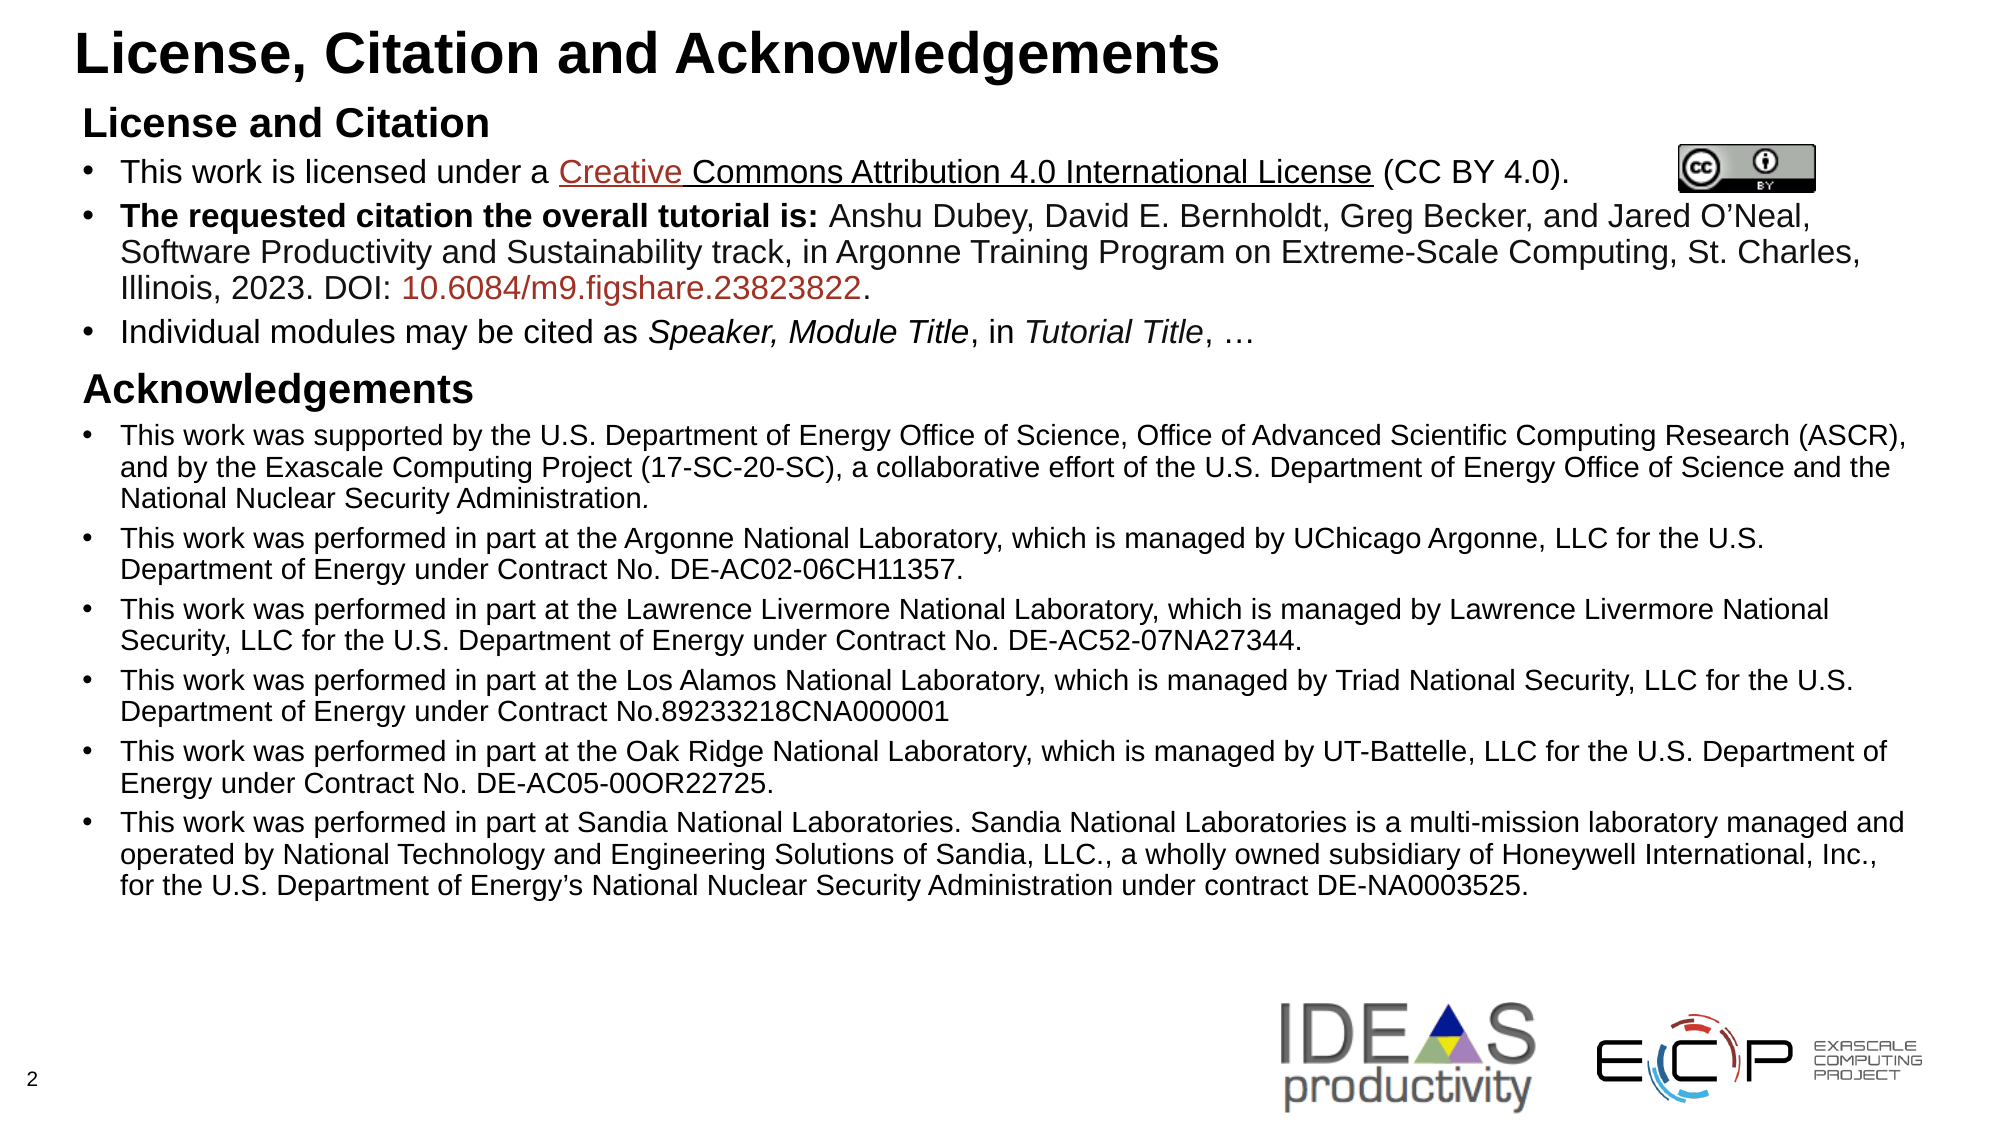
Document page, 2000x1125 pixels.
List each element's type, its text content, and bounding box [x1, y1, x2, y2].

title License, Citation and Acknowledgements [59, 18, 1926, 169]
picture [1280, 1002, 1537, 1114]
list License and Citation This work is licensed under a Creative Commons Attribution 4.0 International License (CC BY 4.0). The requested citation the overall tutorial is: Anshu Dubey, David E. Bernholdt, Greg Becker, and Jared O’Neal, Software Productivity and Sustainability track, in Argonne Training Program on Extreme-Scale Computing, St. Charles, Illinois, 2023. DOI: 10.6084/m9.figshare.23823822. Individual modules may be cited as Speaker, Module Title, in Tutorial Title, … Acknowledgements This work was supported by the U.S. Department of Energy Office of Science, Office of Advanced Scientific Computing Research (ASCR), and by the Exascale Computing Project (17-SC-20-SC), a collaborative effort of the U.S. Department of Energy Office of Science and the National Nuclear Security Administration. This work was performed in part at the Argonne National Laboratory, which is managed by UChicago Argonne, LLC for the U.S. Department of Energy under Contract No. DE-AC02-06CH11357. This work was performed in part at the Lawrence Livermore National Laboratory, which is managed by Lawrence Livermore National Security, LLC for the U.S. Department of Energy under Contract No. DE-AC52-07NA27344. This work was performed in part at the Los Alamos National Laboratory, which is managed by Triad National Security, LLC for the U.S. Department of Energy under Contract No.89233218CNA000001 This work was performed in part at the Oak Ridge National Laboratory, which is managed by UT-Battelle, LLC for the U.S. Department of Energy under Contract No. DE-AC05-00OR22725. This work was performed in part at Sandia National Laboratories. Sandia National Laboratories is a multi-mission laboratory managed and operated by National Technology and Engineering Solutions of Sandia, LLC., a wholly owned subsidiary of Honeywell International, Inc., for the U.S. Department of Energy’s National Nuclear Security Administration under contract DE-NA0003525. [66, 93, 1933, 758]
picture [1597, 1014, 1922, 1103]
picture [1677, 144, 1816, 193]
